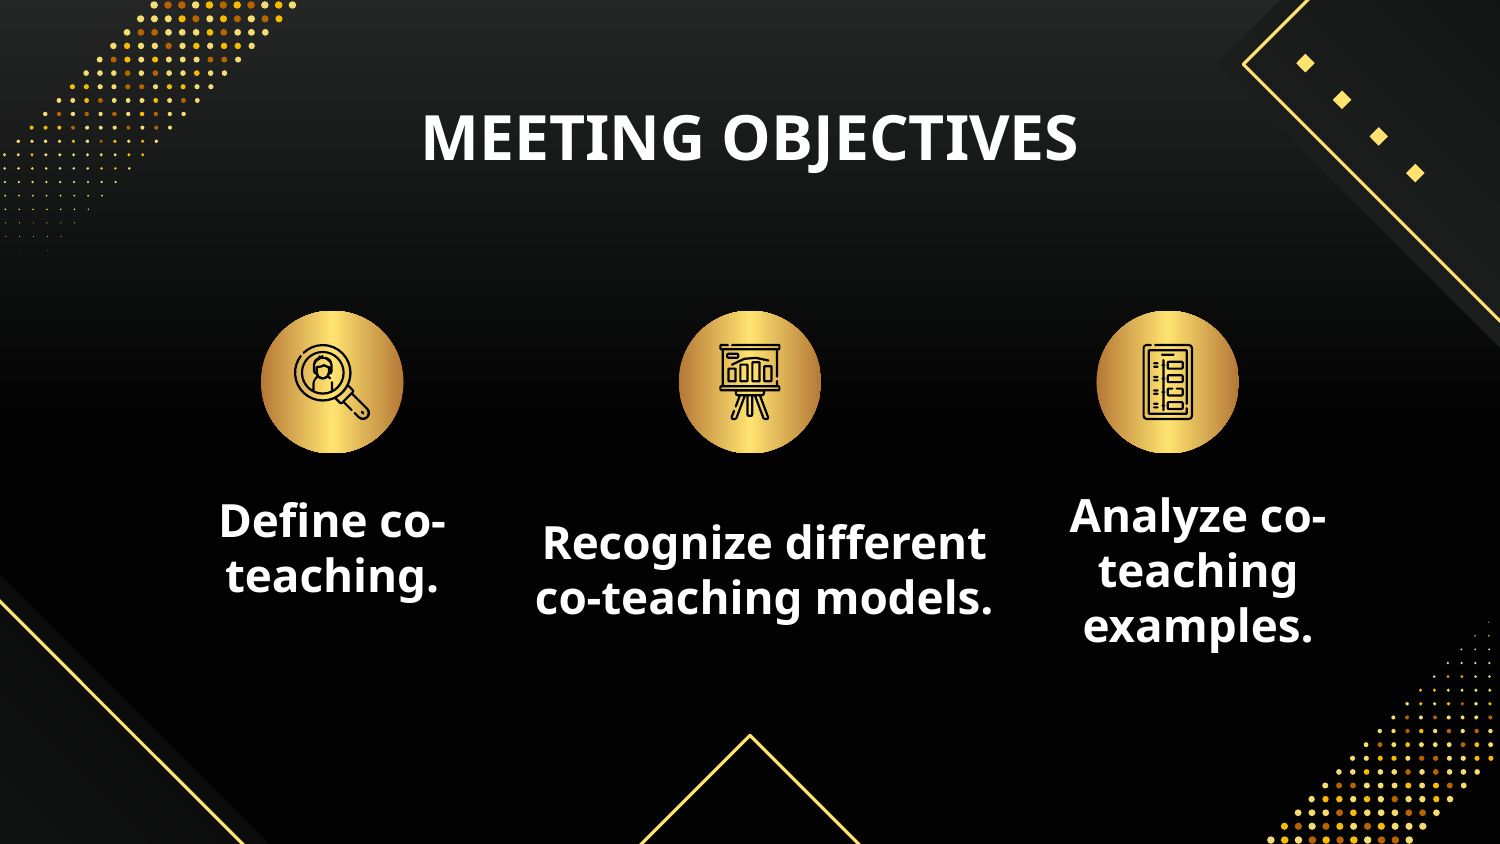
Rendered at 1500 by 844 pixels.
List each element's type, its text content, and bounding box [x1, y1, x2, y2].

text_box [719, 343, 781, 421]
title Define co-teaching. [146, 490, 518, 604]
text_box [260, 310, 404, 454]
title MEETING OBJECTIVES [118, 88, 1382, 183]
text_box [293, 343, 371, 421]
text_box [678, 310, 822, 454]
title Analyze co-teaching examples. [981, 490, 1415, 648]
title Recognize different co-teaching models. [518, 490, 981, 648]
text_box [1096, 310, 1240, 454]
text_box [1142, 343, 1194, 421]
